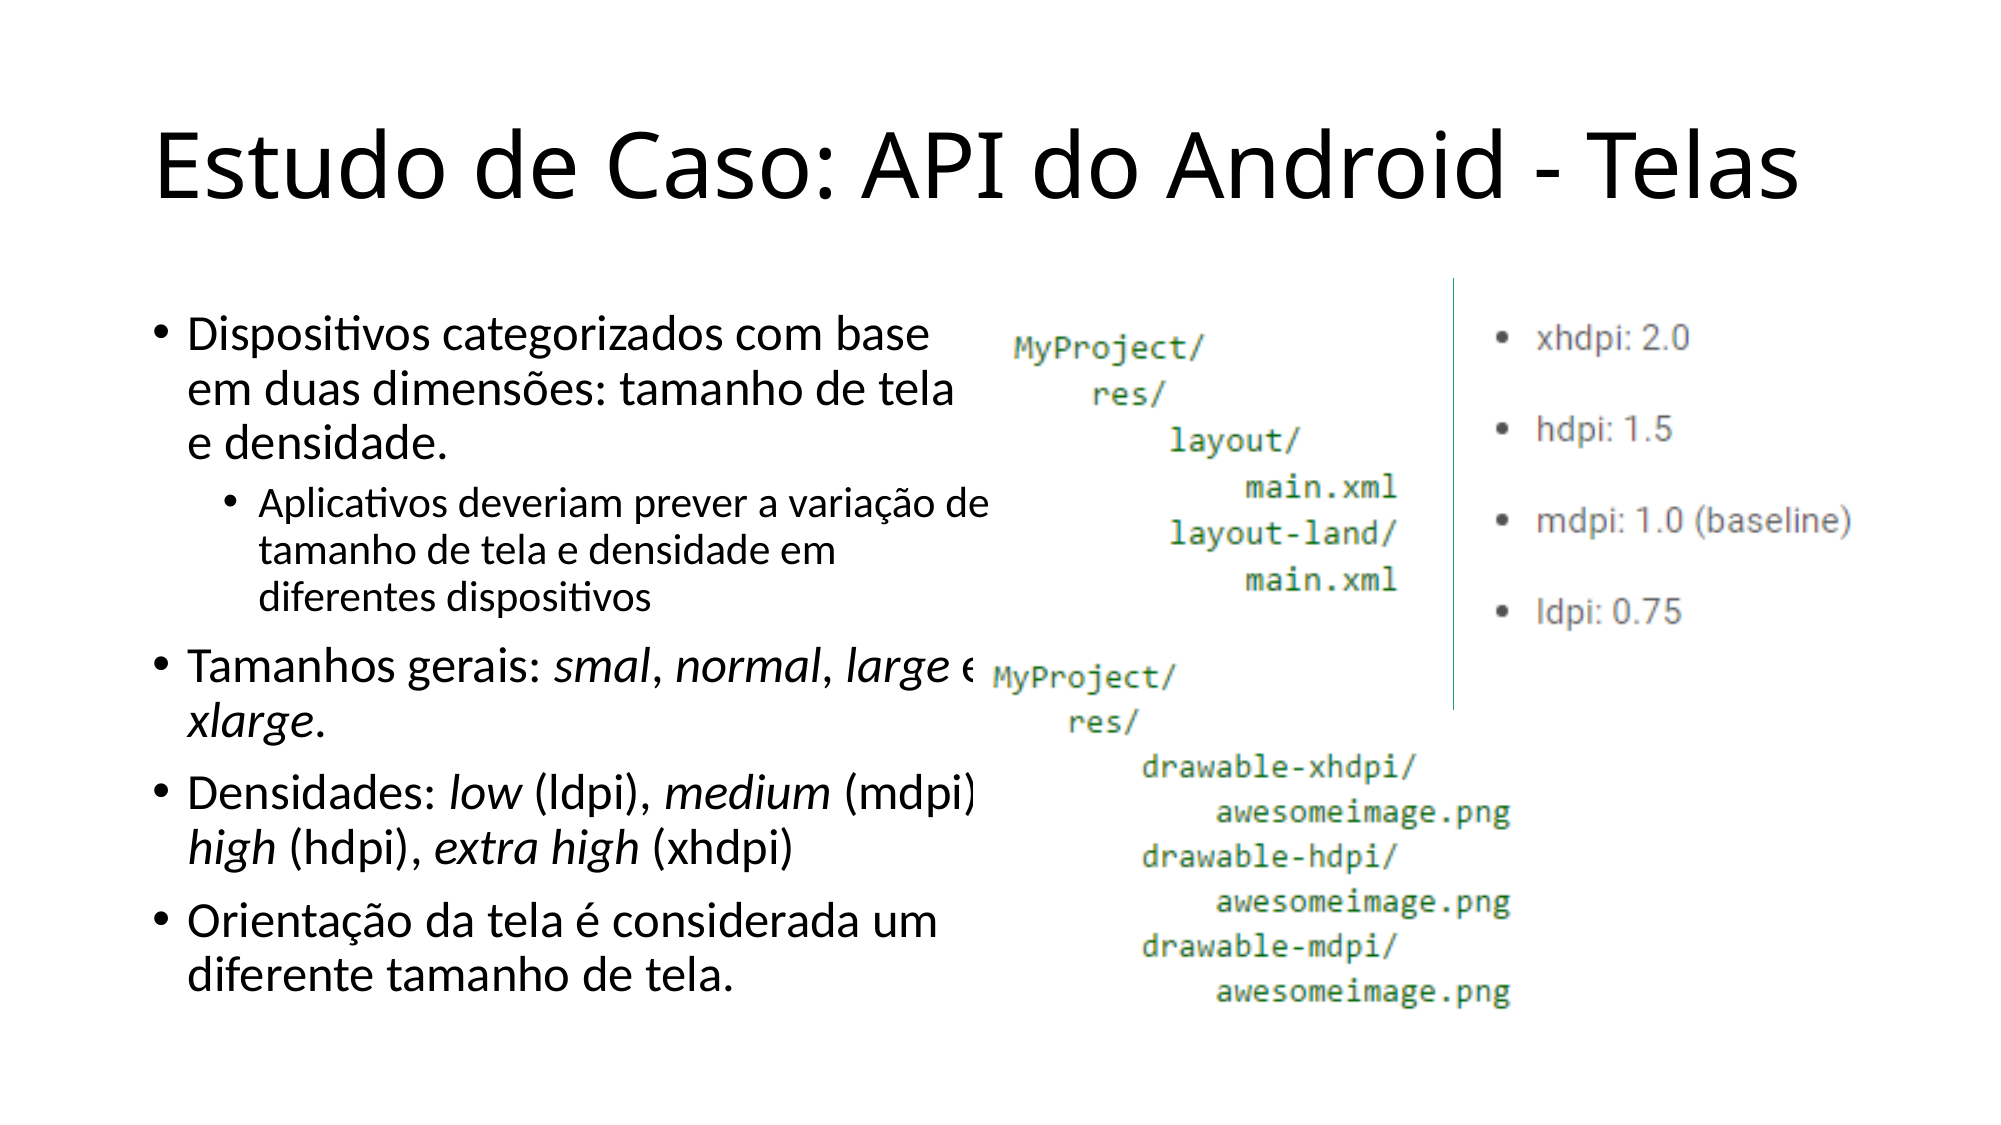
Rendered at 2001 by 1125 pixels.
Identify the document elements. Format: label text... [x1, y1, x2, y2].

picture [998, 308, 1453, 606]
title Estudo de Caso: API do Android - Telas [137, 59, 1863, 278]
picture [973, 299, 1874, 1014]
list Dispositivos categorizados com base em duas dimensões: tamanho de tela e densidade. Aplicativos deveriam prever a variação de tamanho de tela e densidade em diferentes dispositivos Tamanhos gerais: smal, normal, large e xlarge. Densidades: low (ldpi), medium (mdpi), high (hdpi), extra high (xhdpi) Orientação da tela é considerada um diferente tamanho de tela. [137, 299, 1007, 1014]
